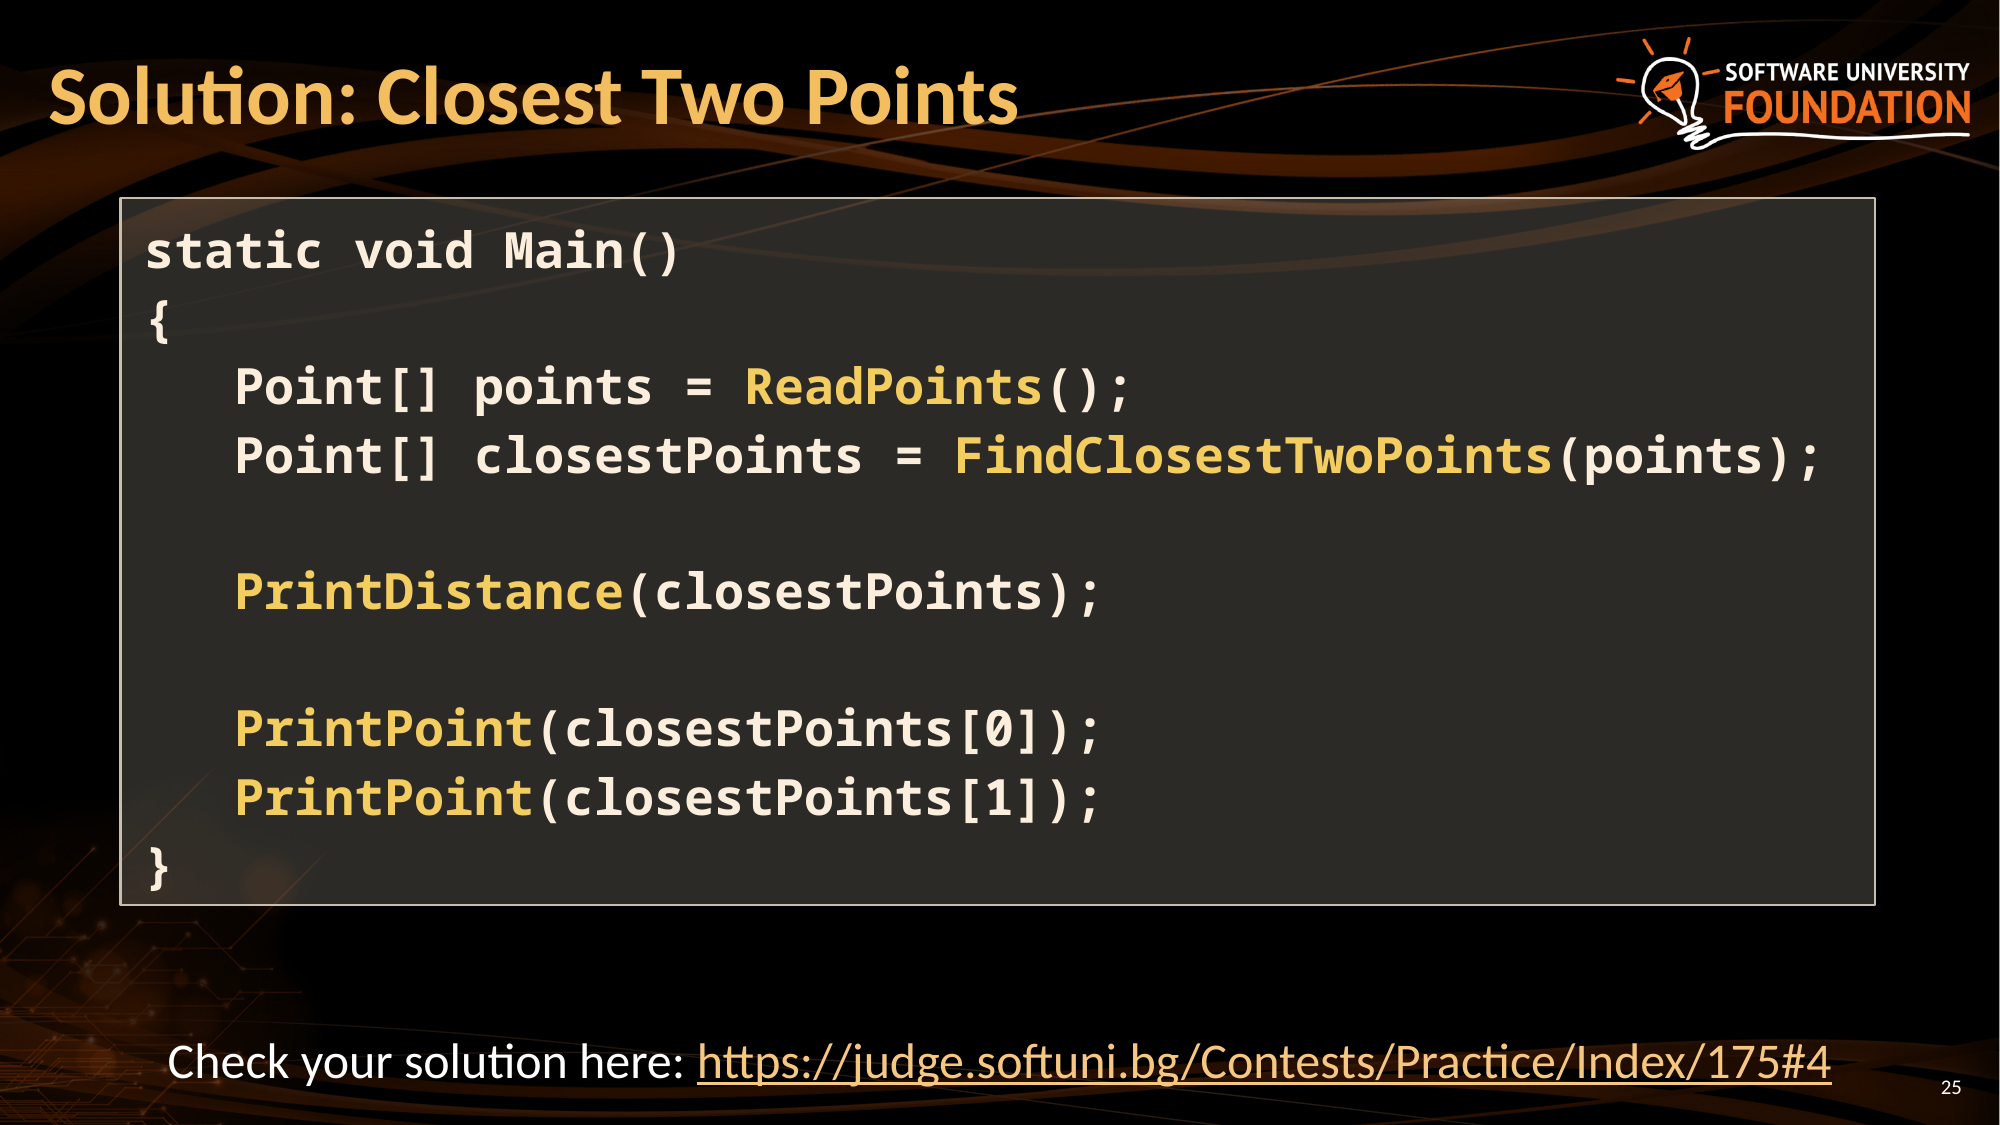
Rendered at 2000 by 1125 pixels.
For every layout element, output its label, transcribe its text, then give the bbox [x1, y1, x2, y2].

text_box static void Main() { Point[] points = ReadPoints(); Point[] closestPoints = FindClosestTwoPoints(points); PrintDistance(closestPoints); PrintPoint(closestPoints[0]); PrintPoint(closestPoints[1]); } [120, 197, 1875, 906]
slide_number 25 [1897, 1070, 1968, 1103]
title Solution: Closest Two Points [30, 6, 1602, 189]
picture [0, 0, 2000, 1125]
text_box Check your solution here: https://judge.softuni.bg/Contests/Practice/Index/175#4 [133, 1021, 1866, 1096]
